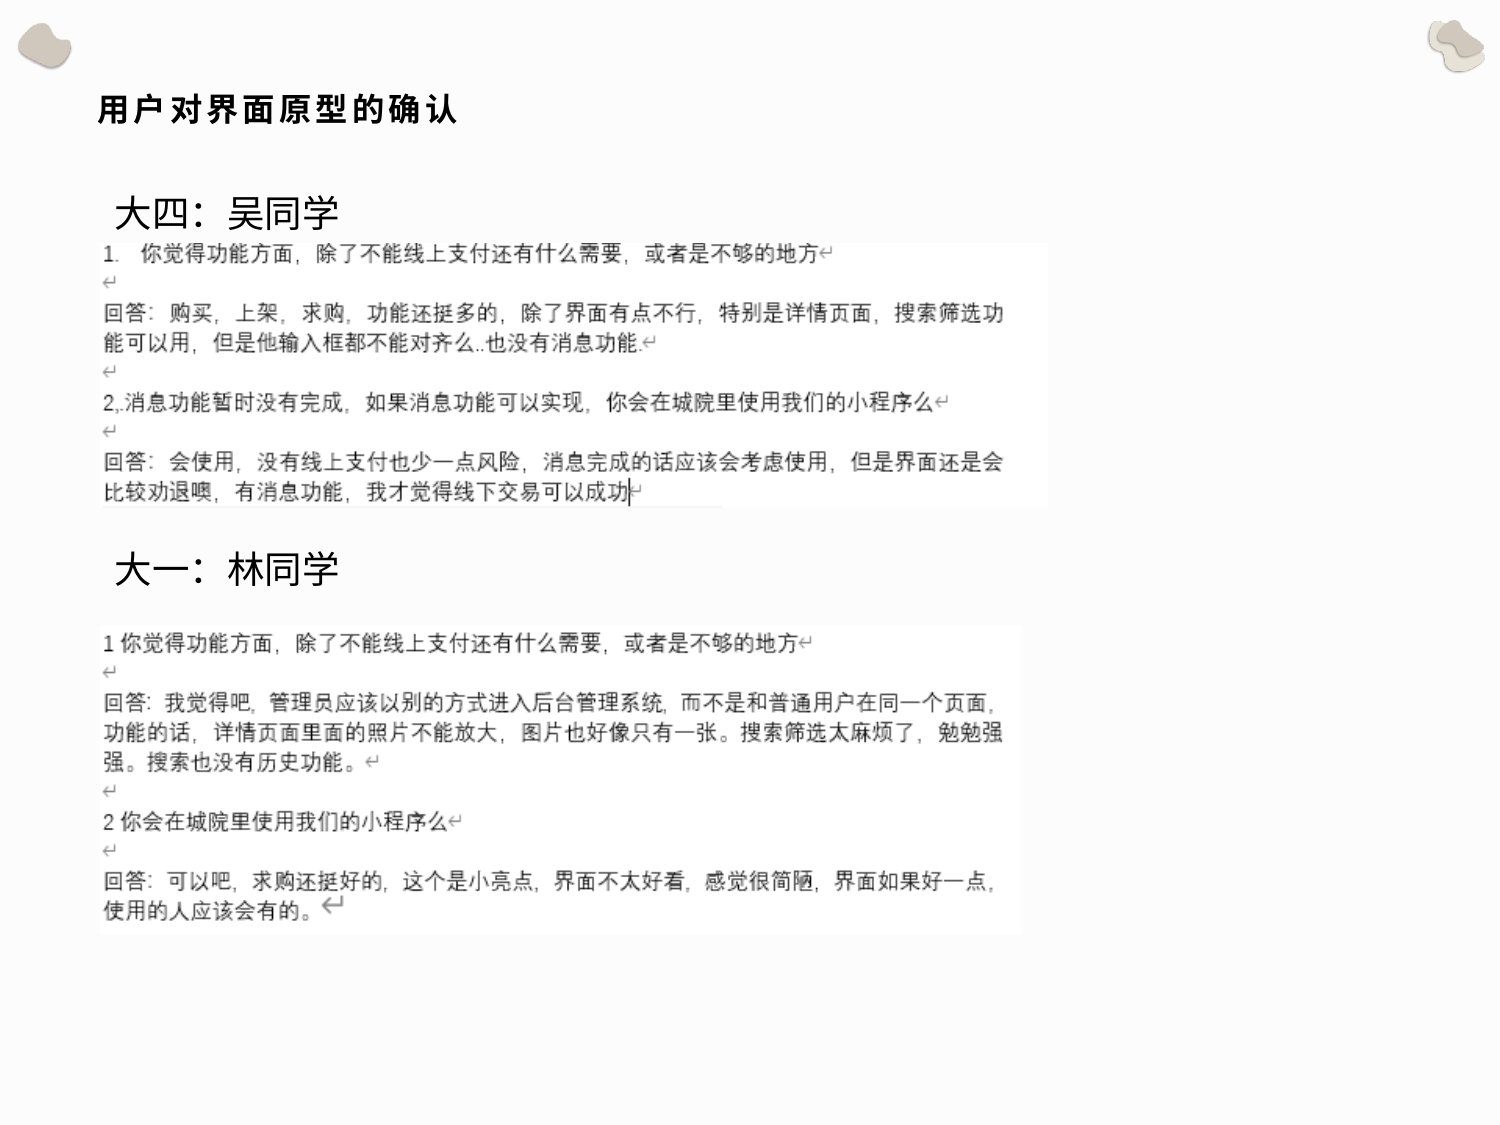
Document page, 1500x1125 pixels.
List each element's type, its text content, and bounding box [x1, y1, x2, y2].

picture [100, 625, 1021, 935]
picture [1411, 0, 1500, 94]
title 用户对界面原型的确认 [82, 81, 1418, 137]
text_box 大四：吴同学 [100, 182, 384, 243]
picture [0, 0, 89, 94]
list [100, 243, 1048, 508]
text_box 大一：林同学 [100, 538, 372, 599]
